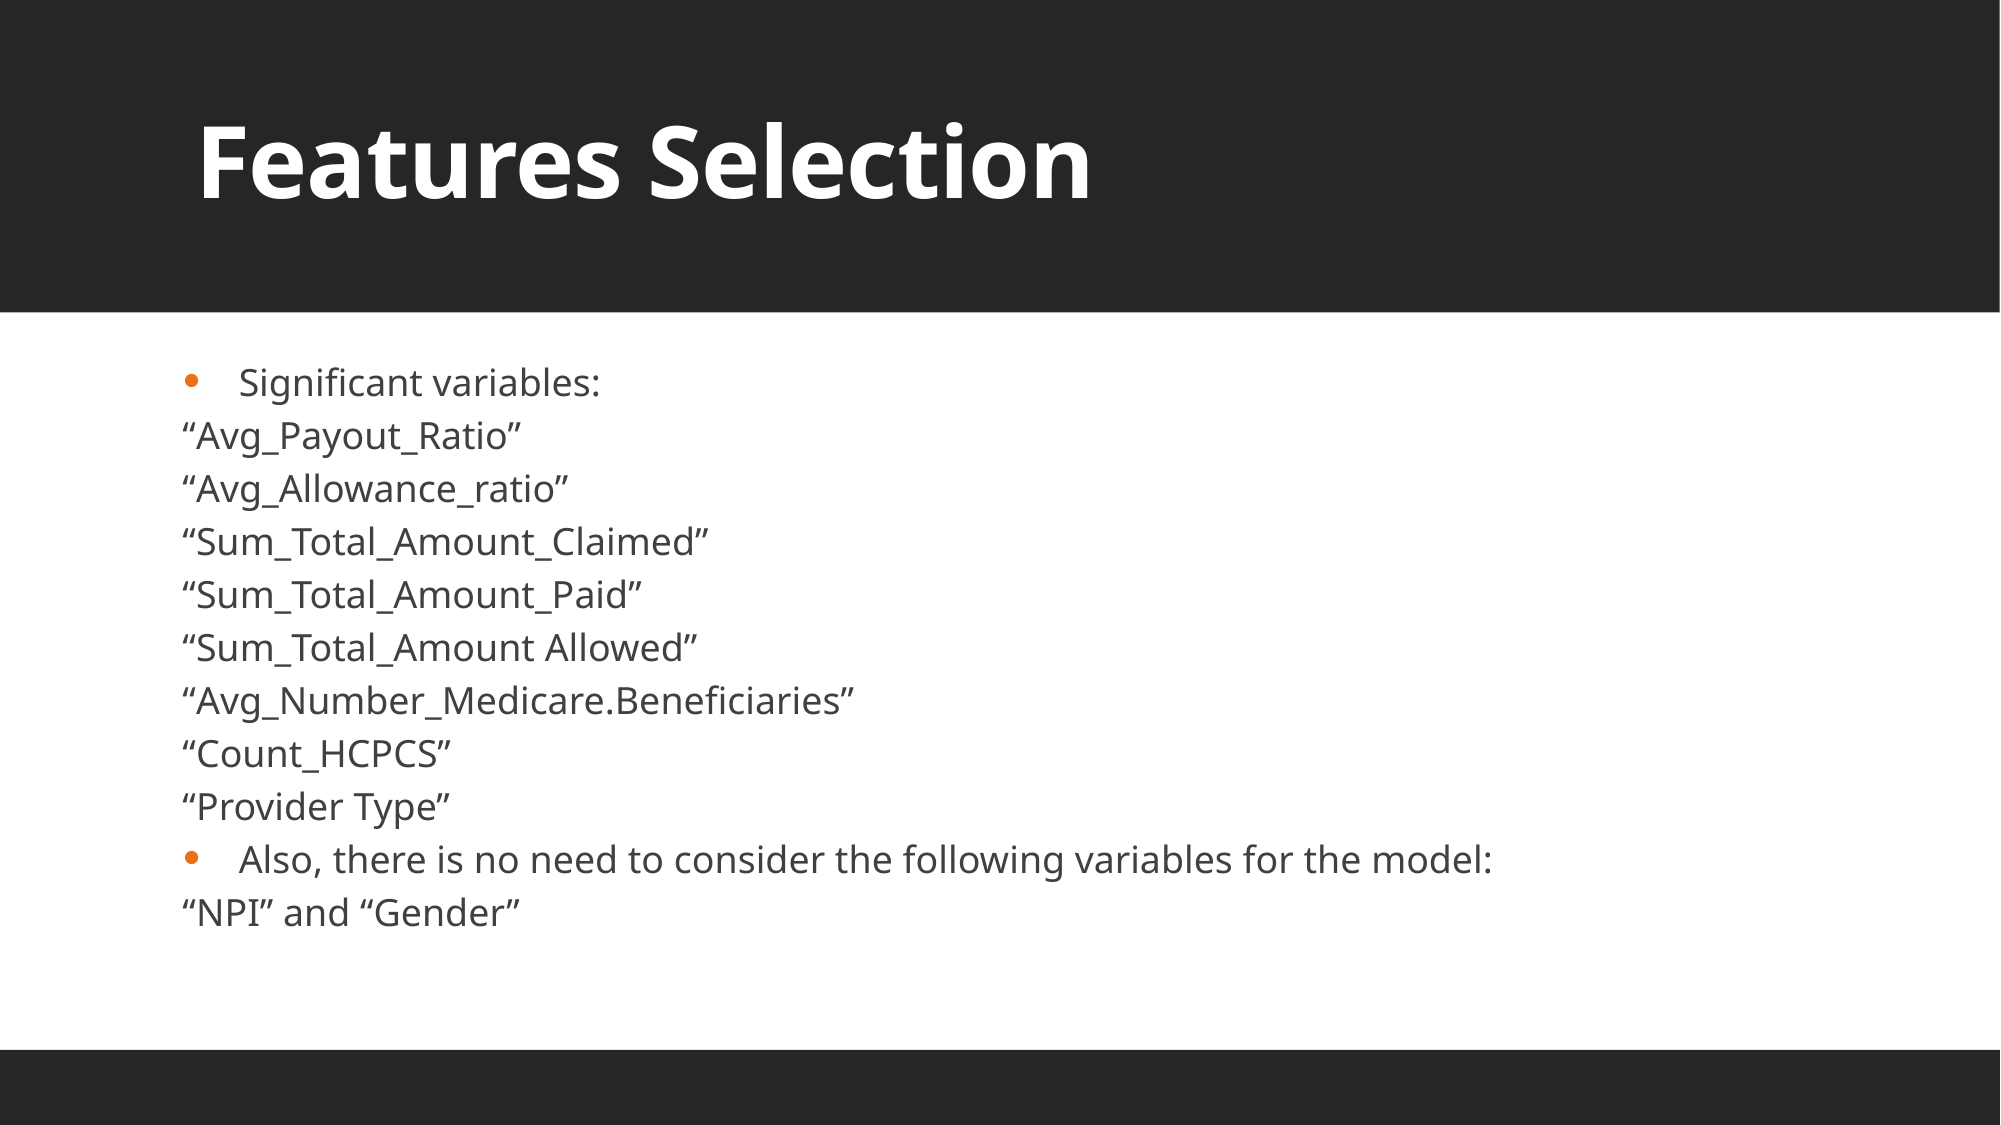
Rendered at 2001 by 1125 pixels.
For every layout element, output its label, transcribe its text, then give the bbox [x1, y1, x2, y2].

text_box [0, 314, 2000, 1049]
title Features Selection [180, 47, 1830, 285]
text_box [0, 1049, 2000, 1125]
list Significant variables: “Avg_Payout_Ratio” “Avg_Allowance_ratio” “Sum_Total_Amount_Claimed” “Sum_Total_Amount_Paid” “Sum_Total_Amount Allowed” “Avg_Number_Medicare.Beneficiaries” “Count_HCPCS” “Provider Type” Also, there is no need to consider the following variables for the model: “NPI” and “Gender” [150, 356, 1883, 961]
text_box [0, 0, 2000, 314]
